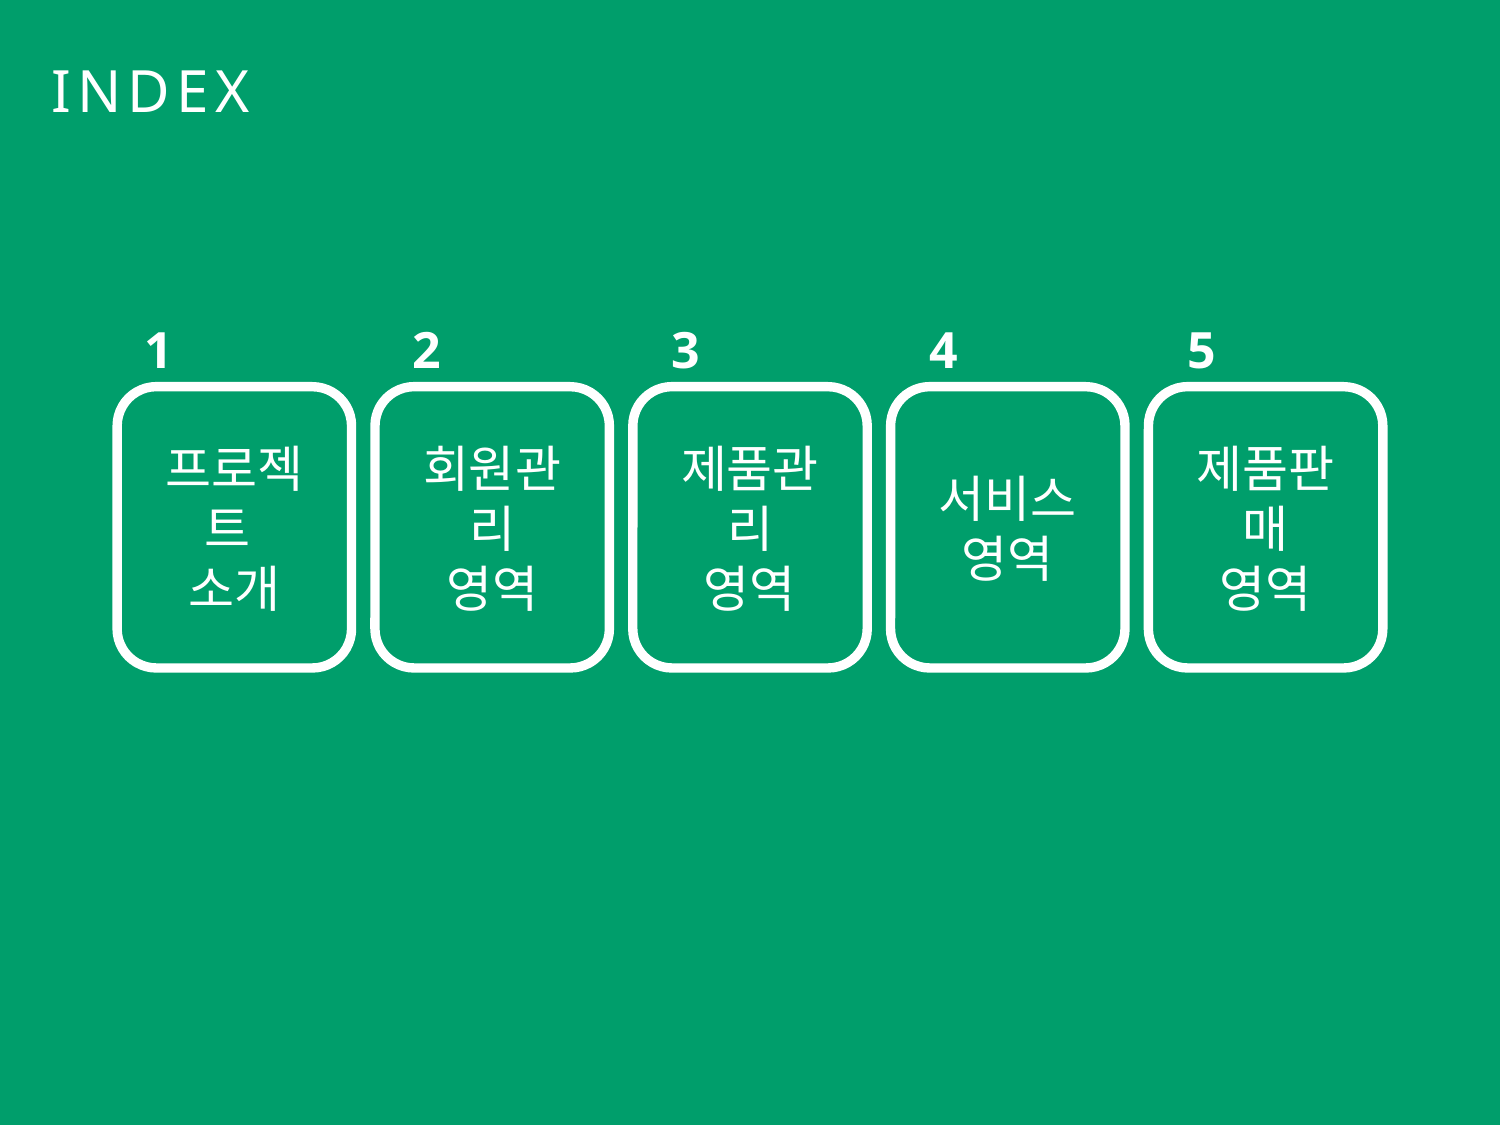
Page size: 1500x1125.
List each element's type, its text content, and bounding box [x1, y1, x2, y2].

text_box 5 [1172, 310, 1231, 386]
text_box 회원관리 영역 [372, 384, 612, 671]
text_box 4 [914, 310, 973, 386]
text_box INDEX [36, 46, 265, 132]
text_box 프로젝트 소개 [115, 384, 354, 671]
text_box 2 [397, 310, 456, 386]
text_box 1 [129, 310, 188, 386]
text_box 3 [657, 310, 716, 386]
text_box 제품판매 영역 [1146, 384, 1385, 671]
text_box 서비스 영역 [888, 384, 1128, 671]
text_box 제품관리 영역 [630, 384, 870, 671]
